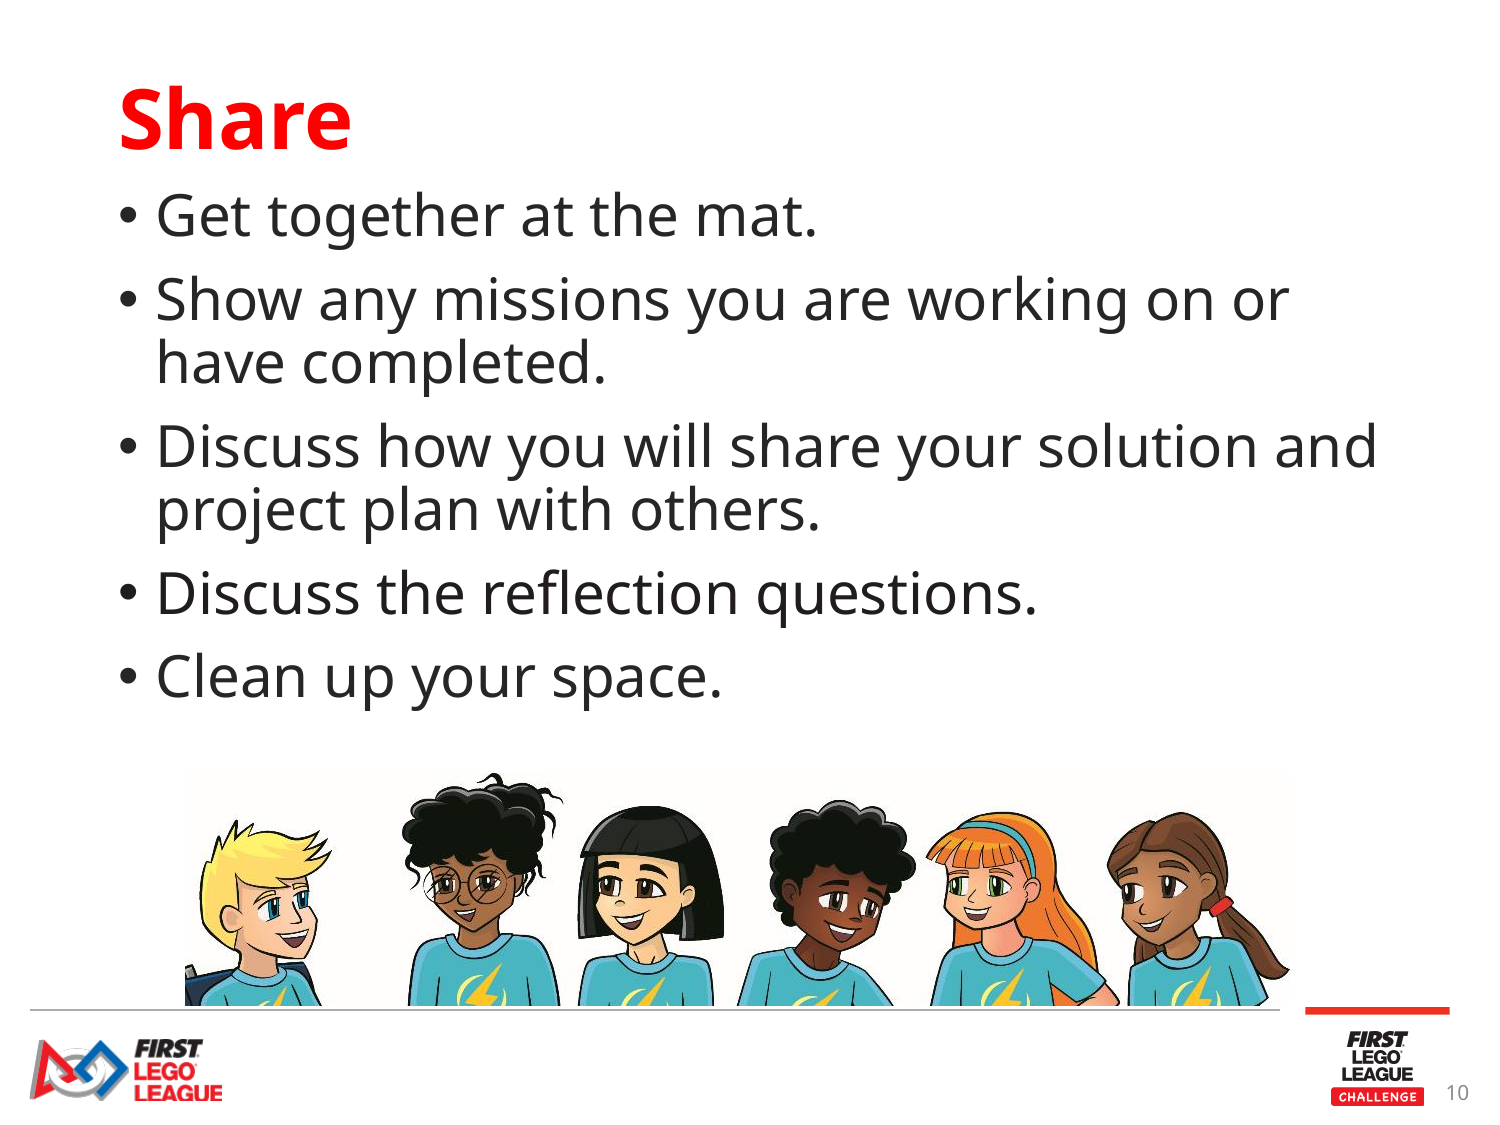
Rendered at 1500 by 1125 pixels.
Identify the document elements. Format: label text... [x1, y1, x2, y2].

title Share [103, 59, 1397, 178]
list Get together at the mat. Show any missions you are working on or have completed. Discuss how you will share your solution and project plan with others. Discuss the reflection questions. Clean up your space. [103, 178, 1426, 750]
slide_number 10 [1425, 1076, 1484, 1111]
picture [185, 773, 1290, 1006]
